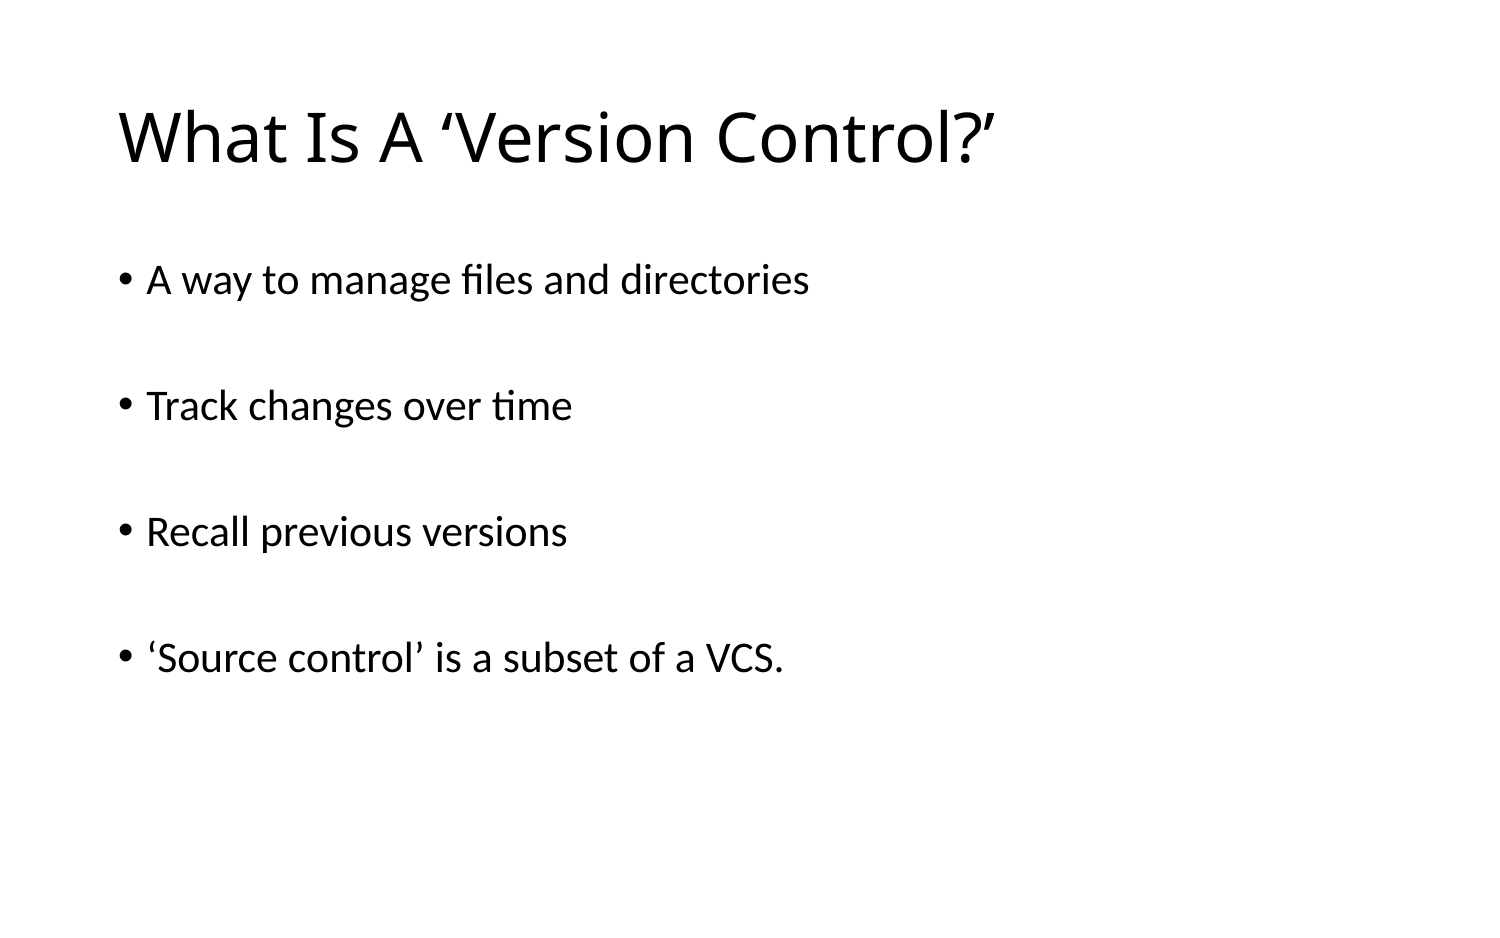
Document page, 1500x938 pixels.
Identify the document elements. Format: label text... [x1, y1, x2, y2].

title What Is A ‘Version Control?’ [103, 49, 1397, 232]
list A way to manage files and directories Track changes over time Recall previous versions ‘Source control’ is a subset of a VCS. [103, 249, 1397, 845]
